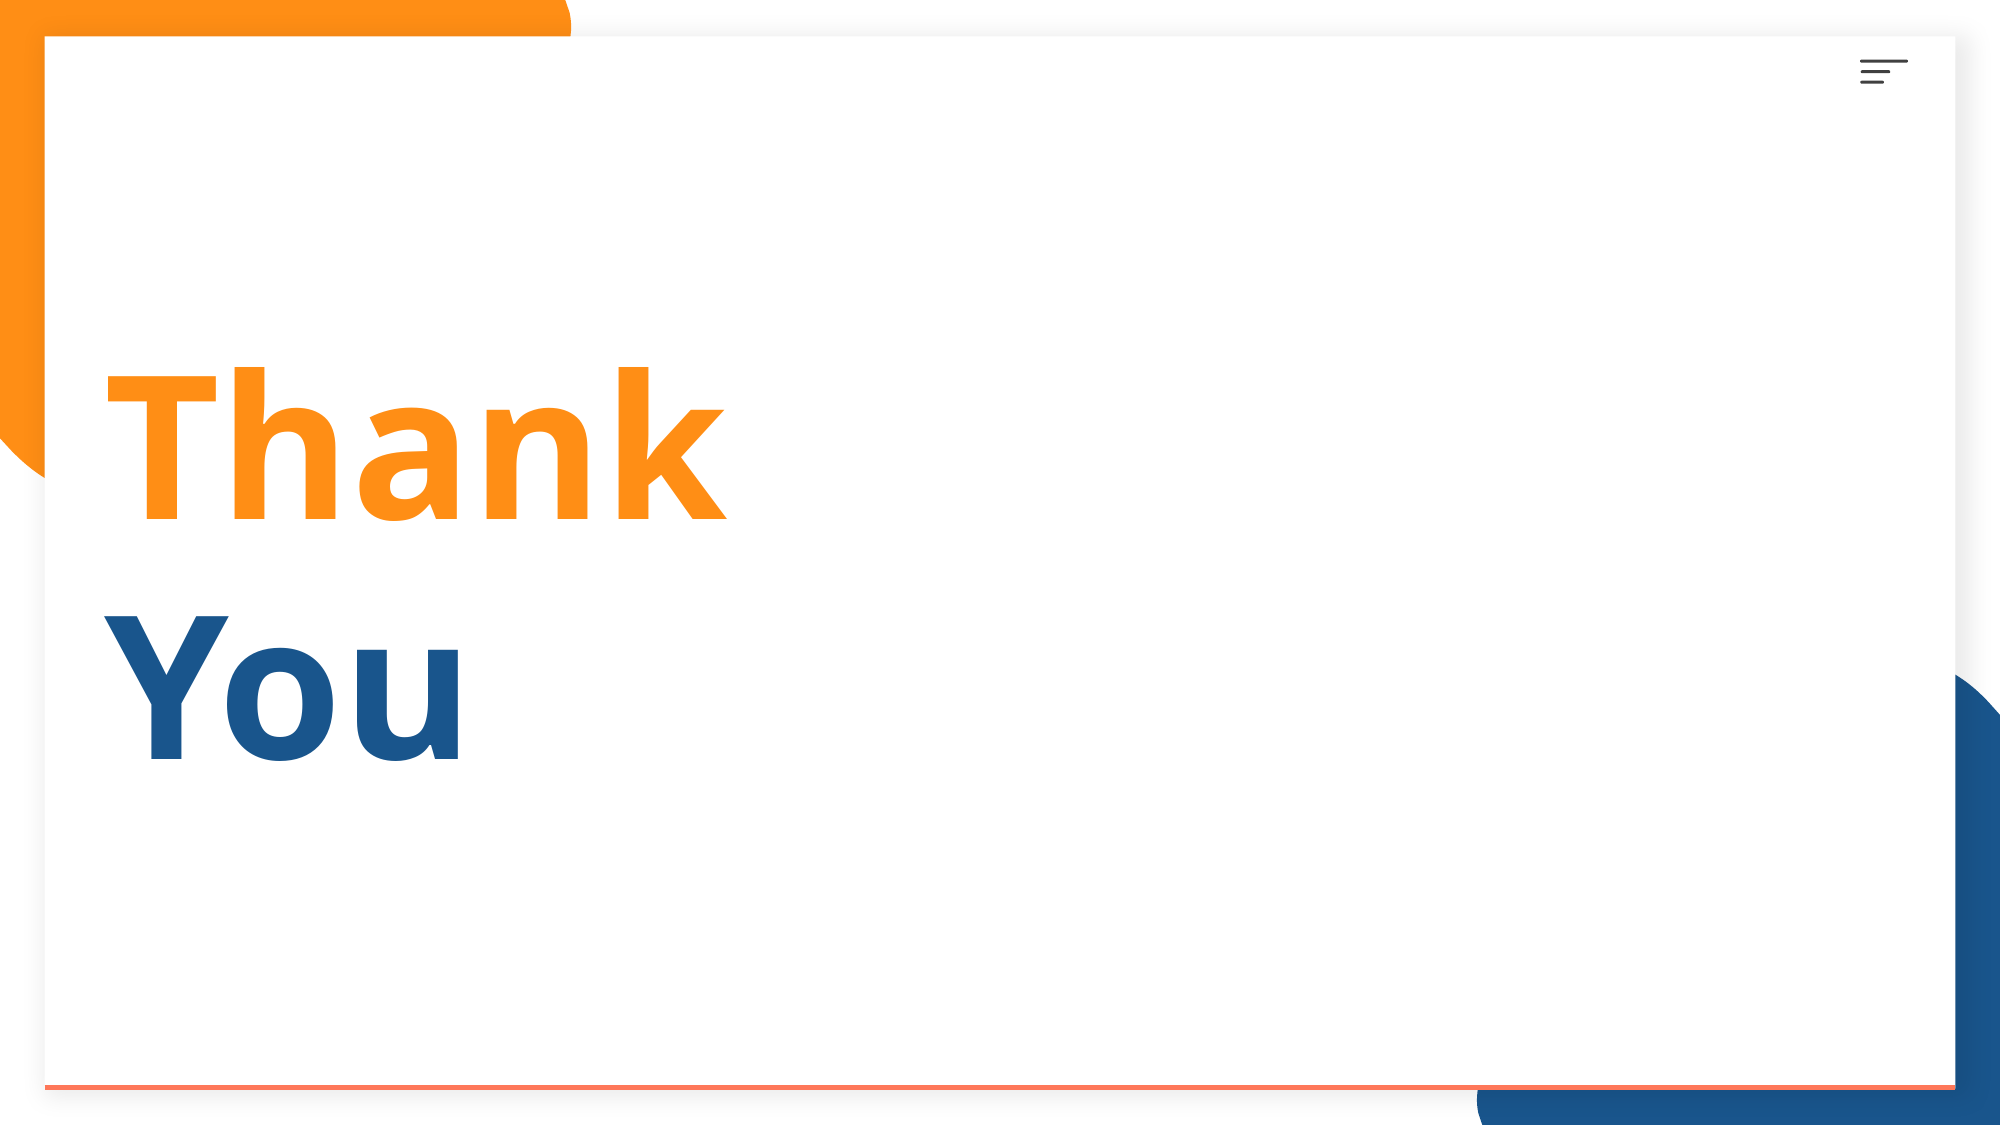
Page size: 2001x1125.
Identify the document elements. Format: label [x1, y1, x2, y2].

text_box [0, 0, 572, 499]
text_box [1476, 656, 2000, 1125]
text_box [44, 36, 1956, 1089]
